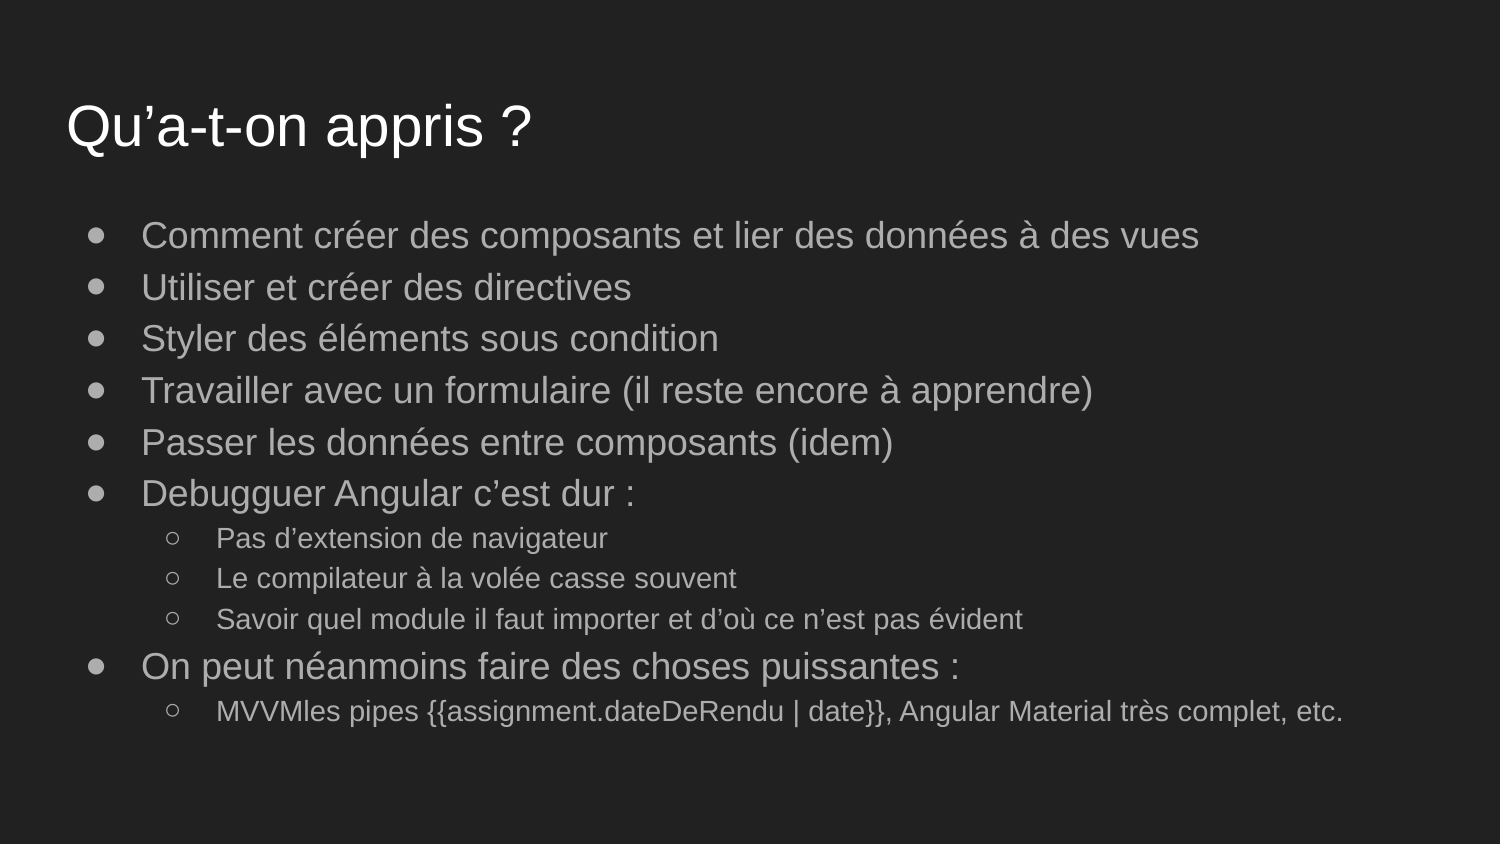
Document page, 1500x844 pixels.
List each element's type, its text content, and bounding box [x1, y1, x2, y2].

list Comment créer des composants et lier des données à des vues Utiliser et créer des directives Styler des éléments sous condition Travailler avec un formulaire (il reste encore à apprendre) Passer les données entre composants (idem) Debugguer Angular c’est dur : Pas d’extension de navigateur Le compilateur à la volée casse souvent Savoir quel module il faut importer et d’où ce n’est pas évident On peut néanmoins faire des choses puissantes : MVVMles pipes {{assignment.dateDeRendu | date}}, Angular Material très complet, etc. [51, 189, 1449, 750]
title Qu’a-t-on appris ? [51, 72, 1449, 167]
